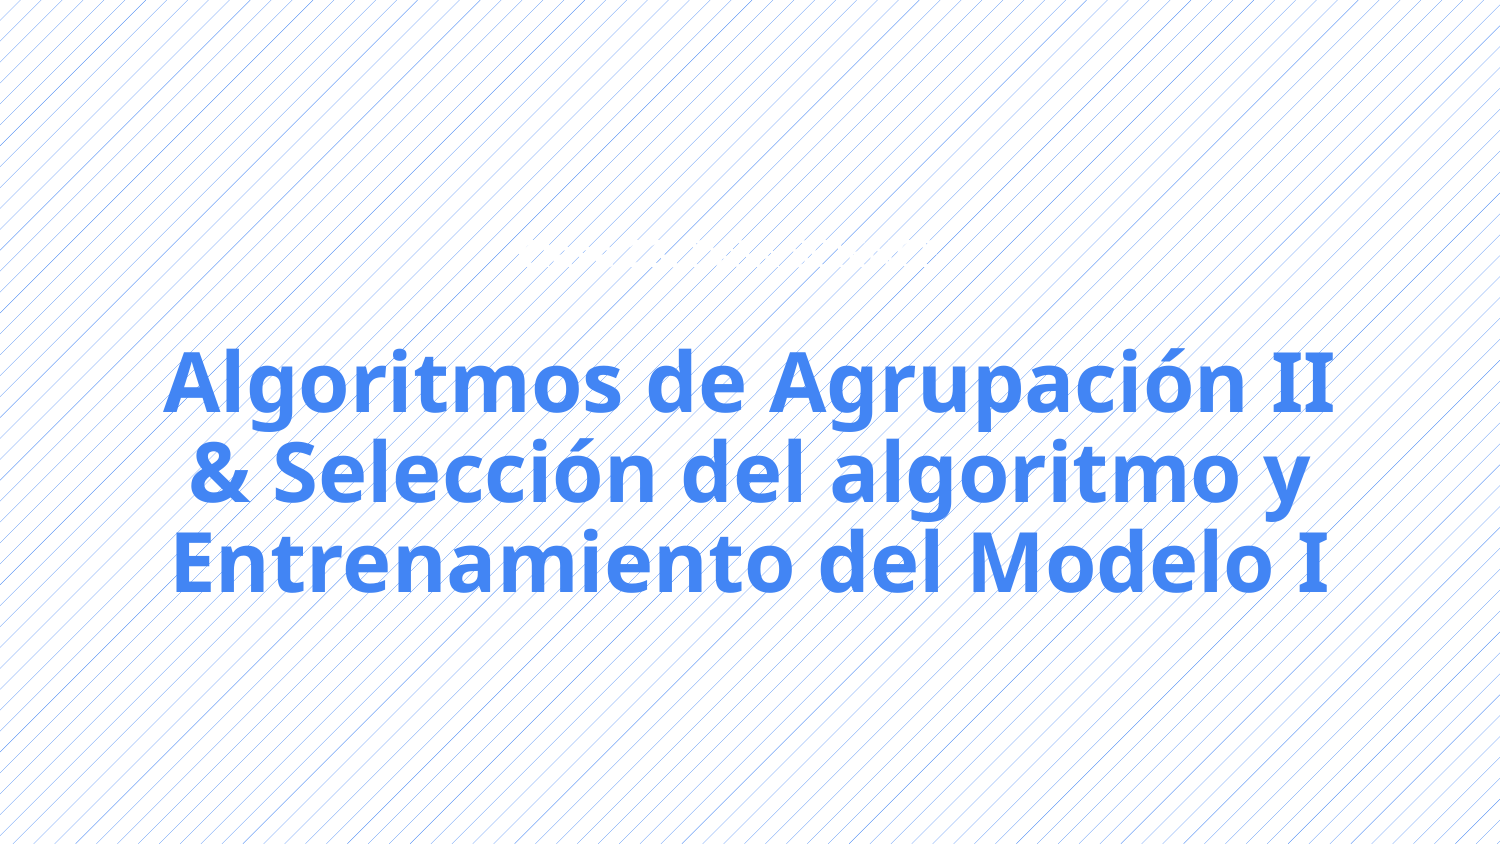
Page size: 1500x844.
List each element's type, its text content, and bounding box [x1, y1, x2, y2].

text_box Algoritmos de Agrupación II & Selección del algoritmo y Entrenamiento del Modelo I [108, 325, 1392, 626]
text_box Clase 23. DATA SCIENCE [218, 214, 1239, 290]
